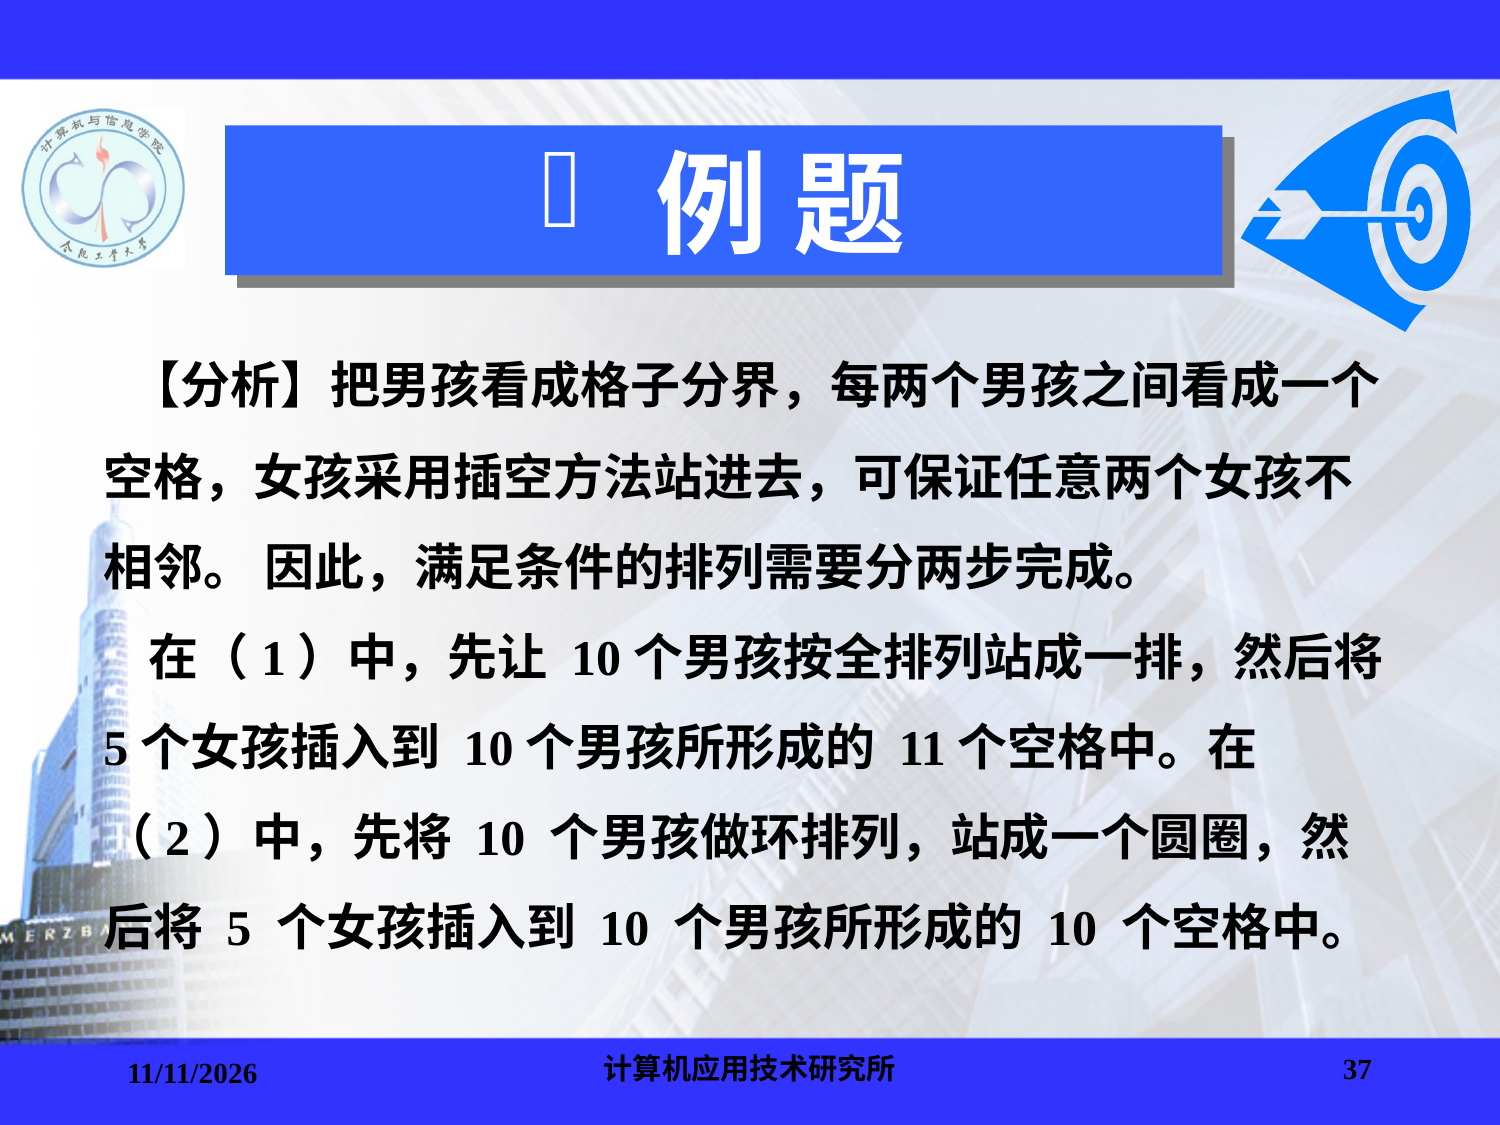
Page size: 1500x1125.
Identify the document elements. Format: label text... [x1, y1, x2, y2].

text_box 例 题 [225, 125, 1223, 276]
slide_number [112, 1046, 425, 1122]
slide_number 37 [1074, 1042, 1388, 1118]
footer 计算机应用技术研究所 [512, 1042, 988, 1118]
picture [0, 0, 1500, 1125]
text_box 【分析】把男孩看成格子分界，每两个男孩之间看成一个空格，女孩采用插空方法站进去，可保证任意两个女孩不相邻。 因此，满足条件的排列需要分两步完成。 在（1）中，先让 10个男孩按全排列站成一排，然后将 5个女孩插入到 10个男孩所形成的 11个空格中。在（2）中，先将 10 个男孩做环排列，站成一个圆圈，然后将 5 个女孩插入到 10 个男孩所形成的 10 个空格中。 [88, 302, 1412, 963]
